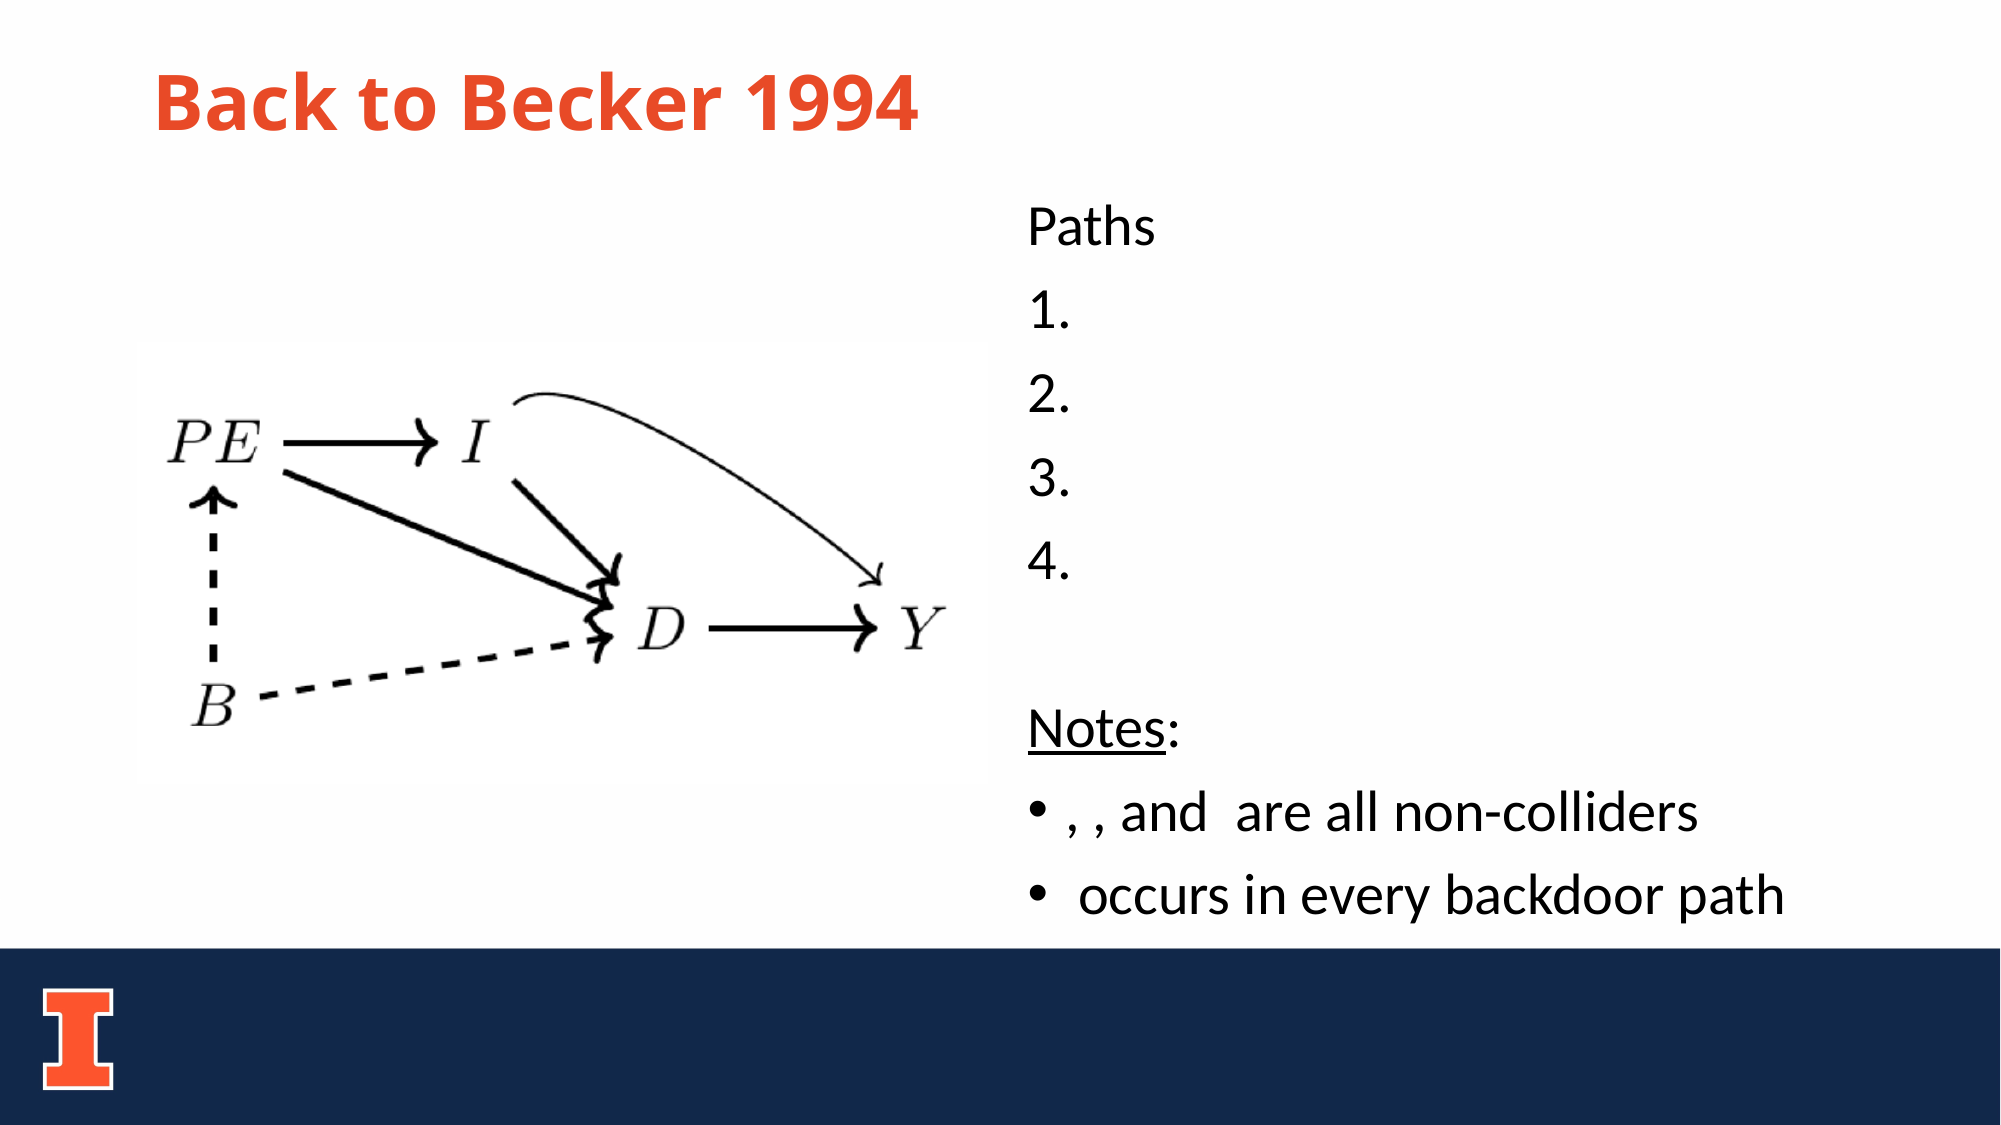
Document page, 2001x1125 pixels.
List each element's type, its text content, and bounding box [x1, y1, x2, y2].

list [137, 342, 988, 784]
picture [0, 0, 2001, 1125]
title Back to Becker 1994 [137, 56, 1863, 155]
